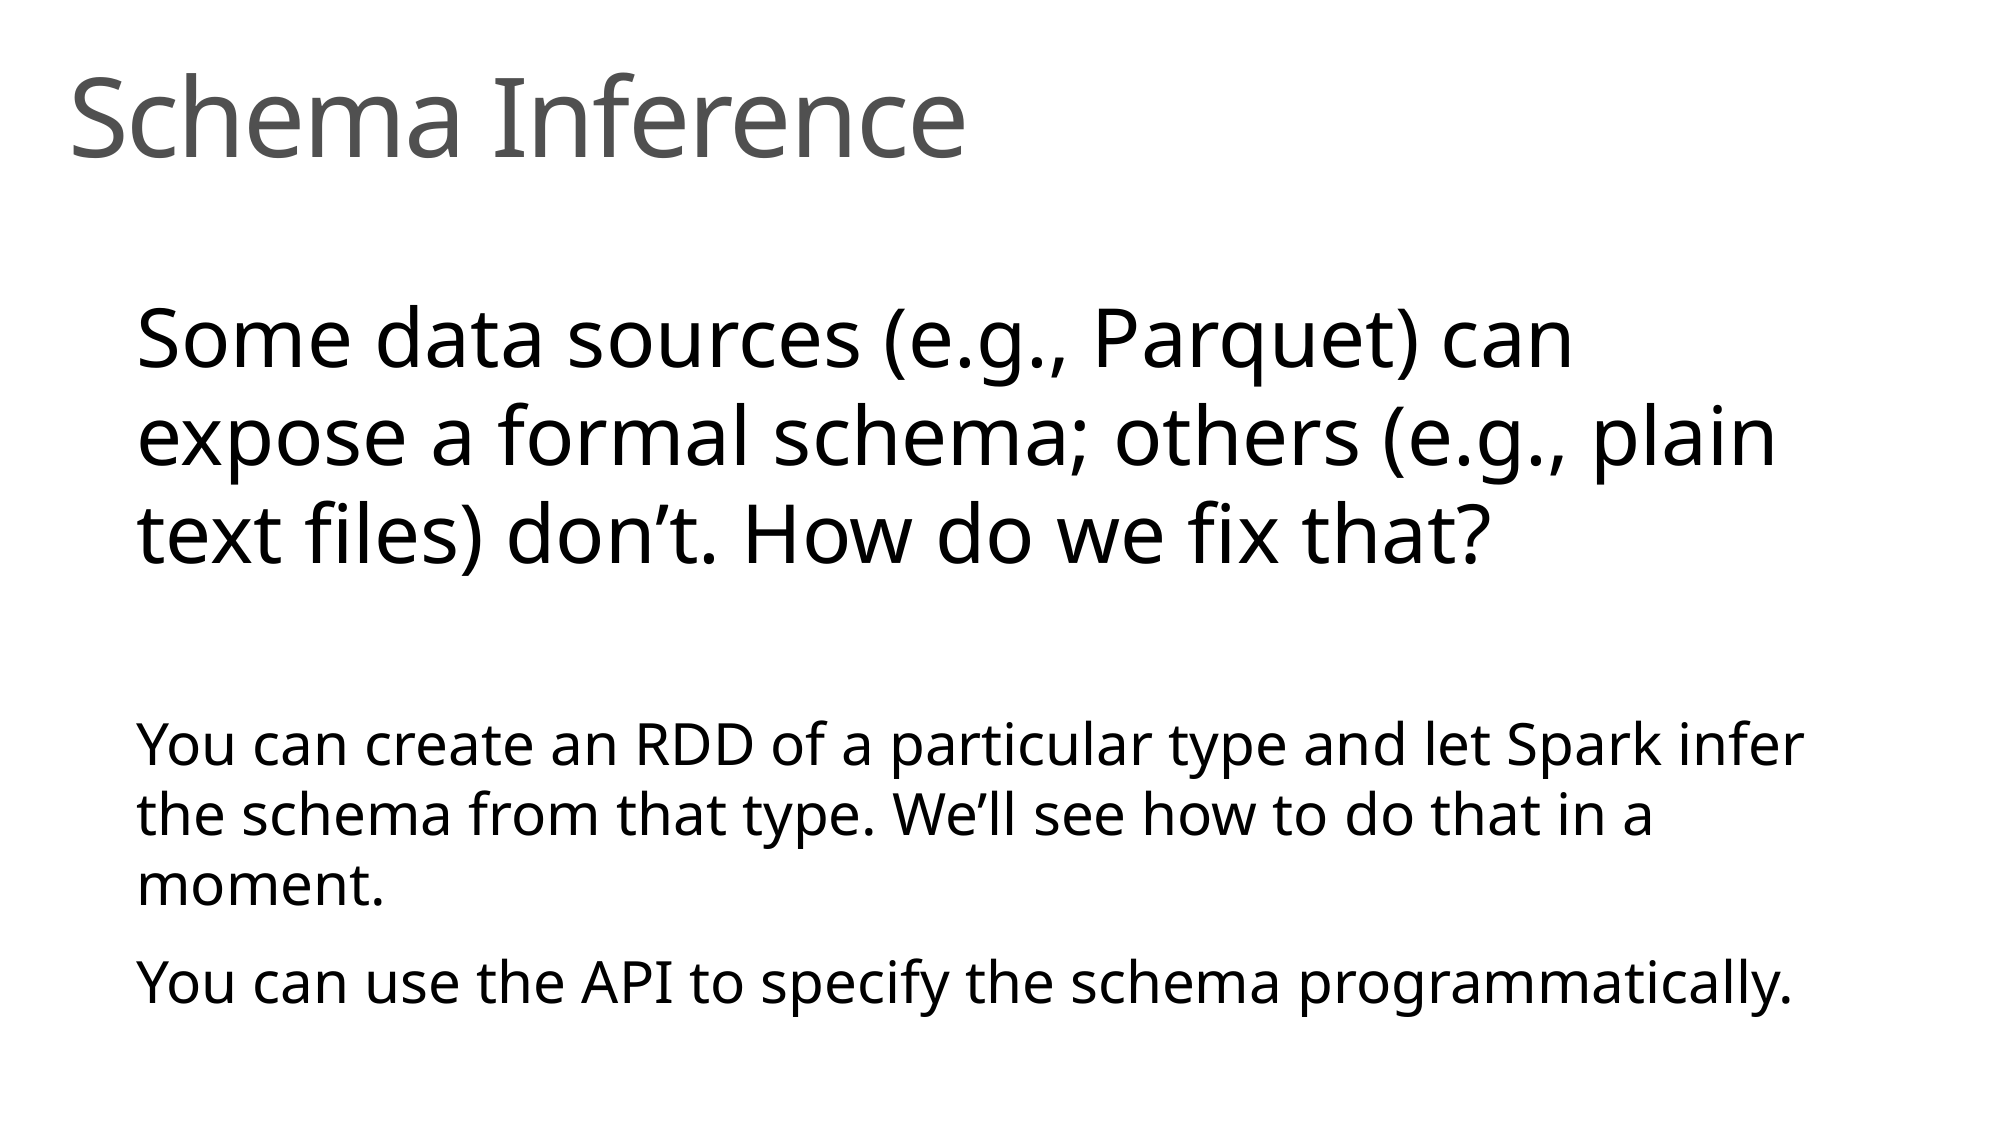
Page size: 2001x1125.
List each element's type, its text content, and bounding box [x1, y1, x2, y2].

title Schema Inference [44, 47, 1957, 196]
list Some data sources (e.g., Parquet) can expose a formal schema; others (e.g., plain text files) don’t. How do we fix that? You can create an RDD of a particular type and let Spark infer the schema from that type. We’ll see how to do that in a moment. You can use the API to specify the schema programmatically. [106, 261, 1897, 1047]
